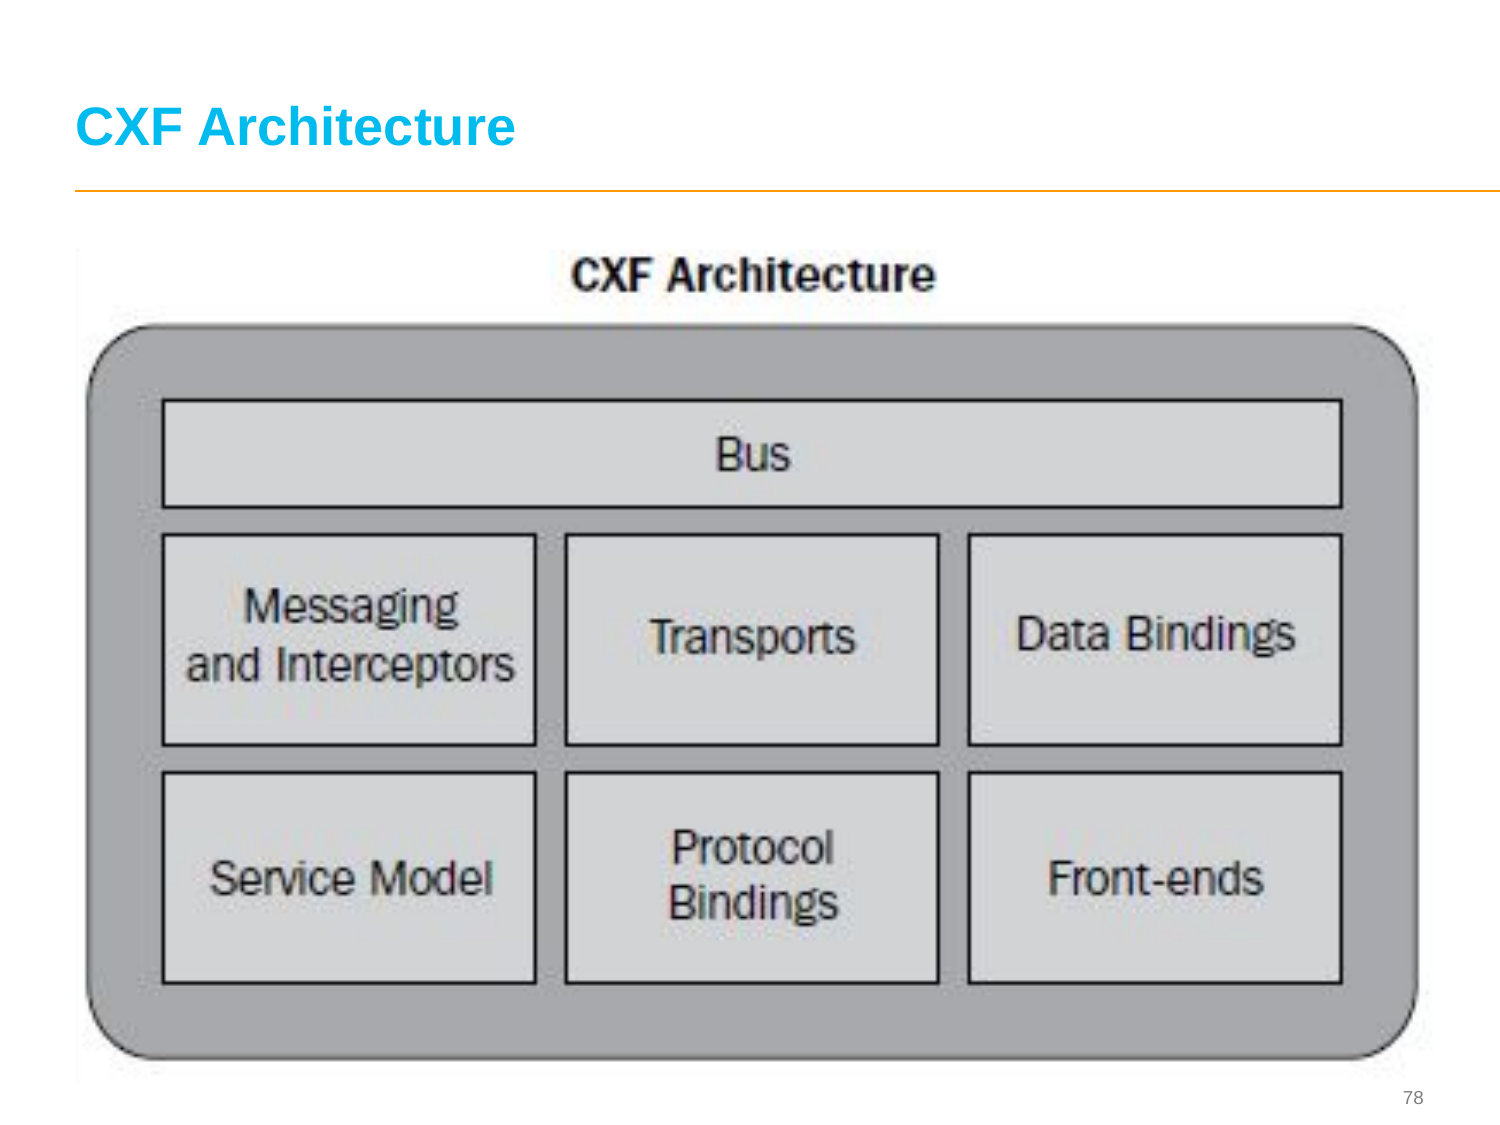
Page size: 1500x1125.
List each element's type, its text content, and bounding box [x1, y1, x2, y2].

title CXF Architecture [75, 27, 1422, 157]
picture [75, 249, 1444, 1086]
